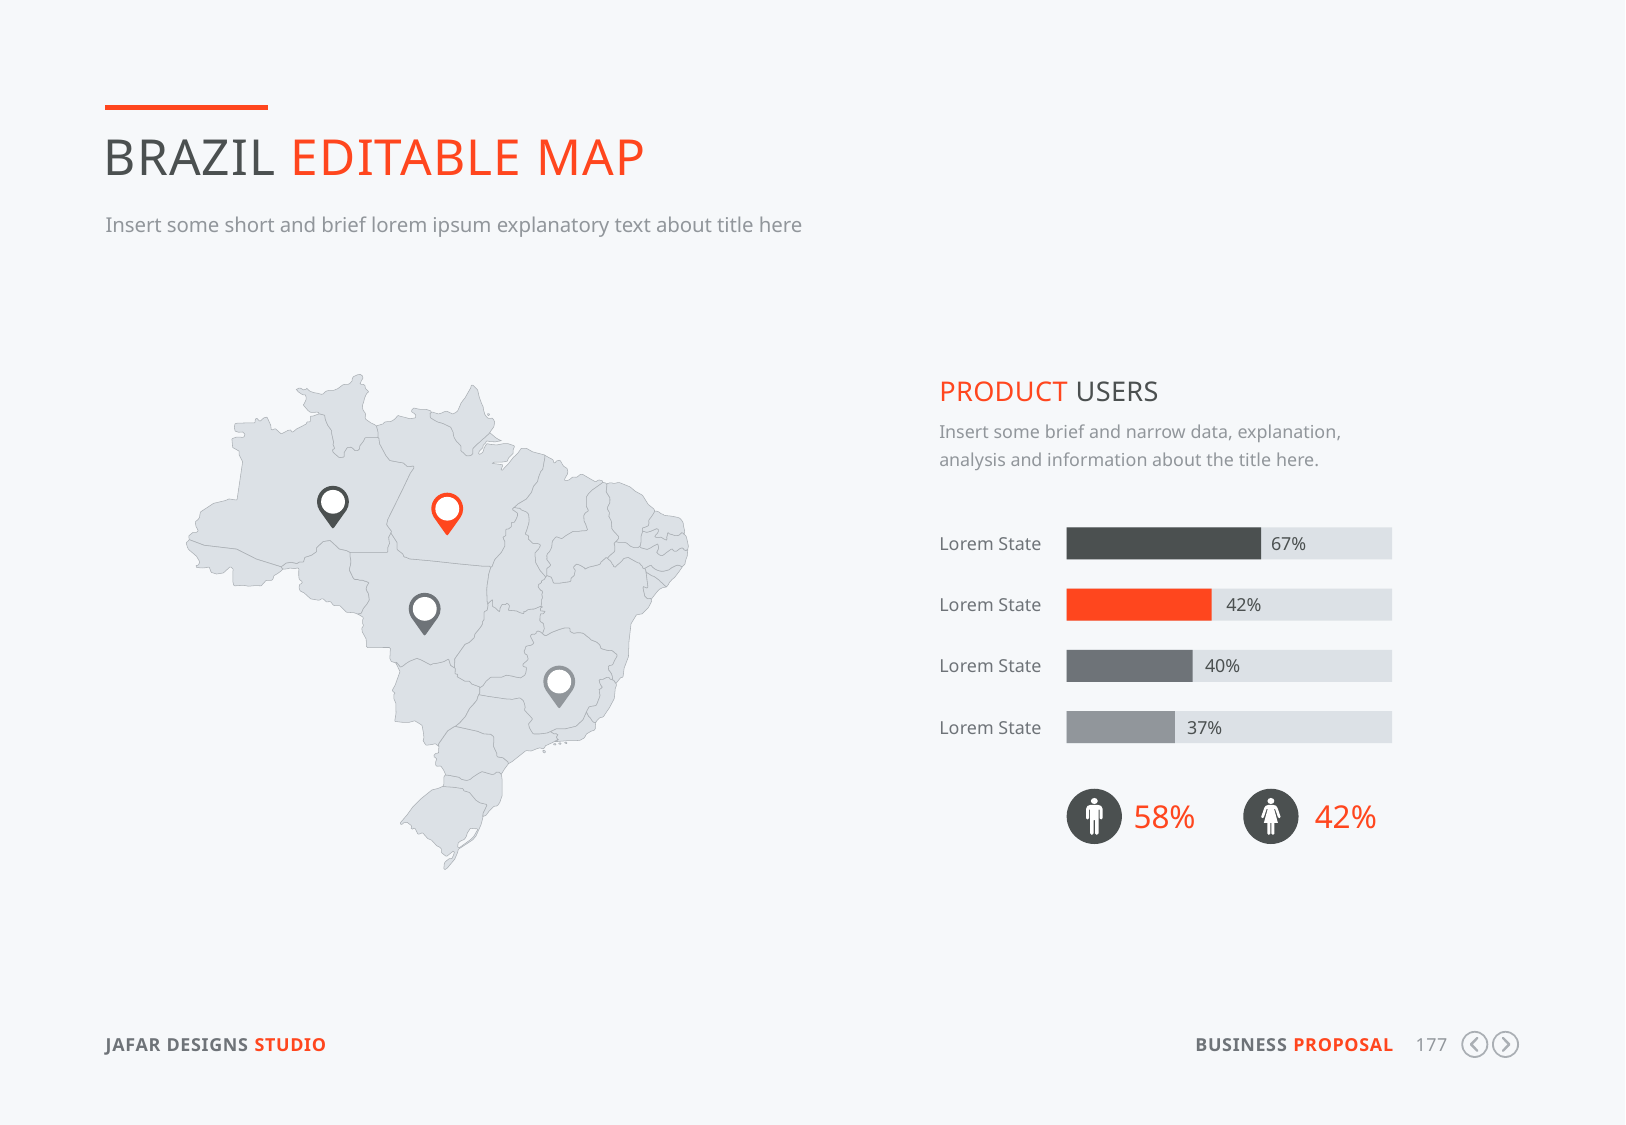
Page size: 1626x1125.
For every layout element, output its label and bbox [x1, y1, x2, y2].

text_box [939, 374, 1393, 472]
text_box [1066, 788, 1122, 844]
text_box [186, 374, 689, 870]
text_box [939, 654, 1050, 677]
text_box [1066, 527, 1393, 560]
list [105, 209, 1519, 241]
list [103, 125, 1518, 188]
text_box [939, 716, 1050, 738]
text_box [1133, 797, 1214, 836]
text_box [1066, 711, 1393, 744]
text_box [1066, 588, 1393, 621]
text_box [1066, 649, 1393, 682]
text_box [939, 593, 1050, 616]
text_box [939, 532, 1050, 555]
text_box [1243, 788, 1299, 844]
text_box [1314, 797, 1395, 836]
